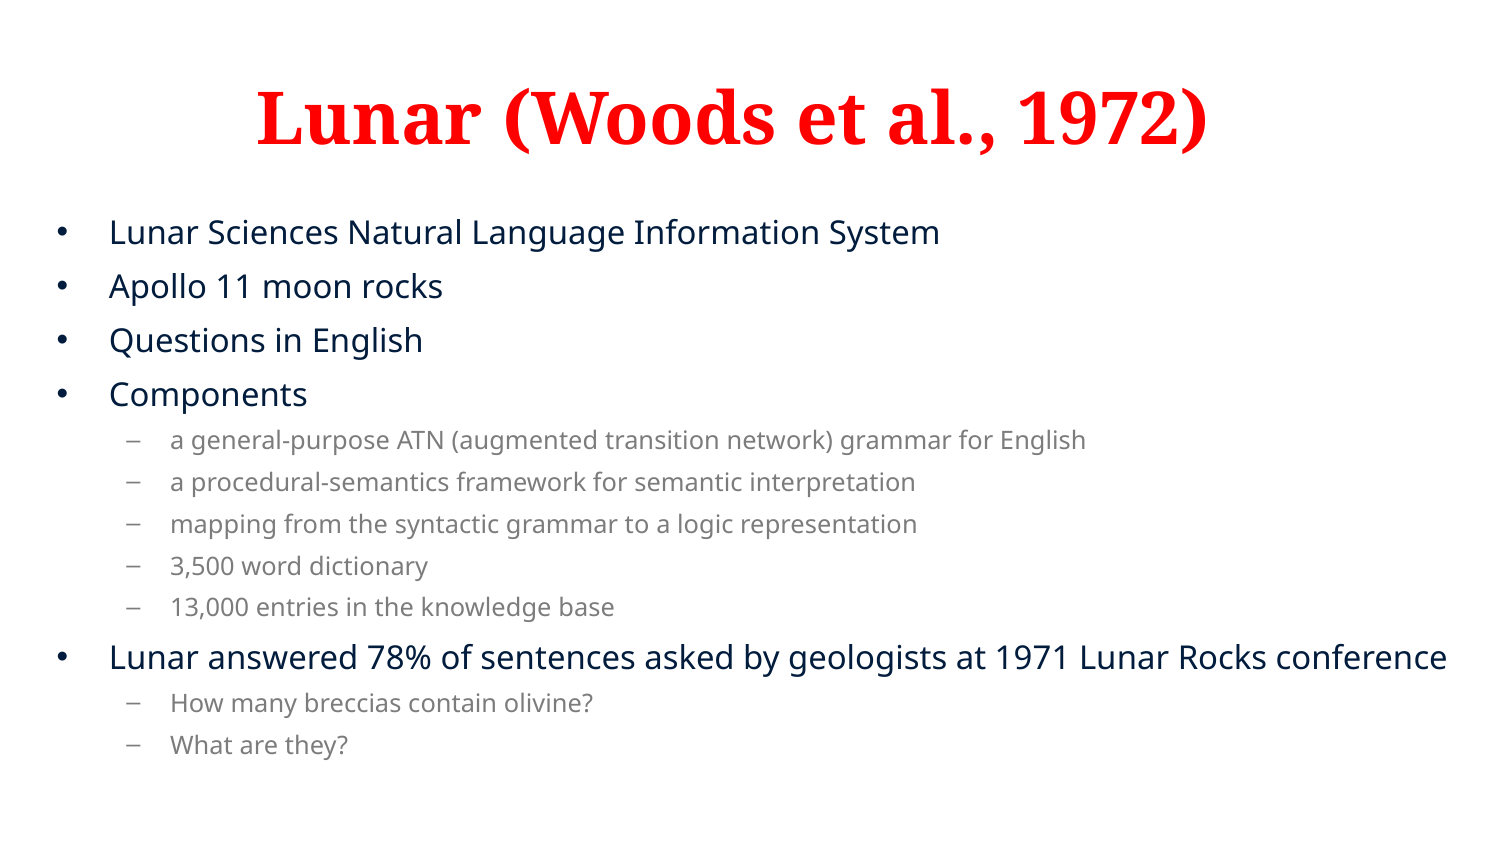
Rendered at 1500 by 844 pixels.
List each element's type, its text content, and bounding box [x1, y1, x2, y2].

title Lunar (Woods et al., 1972) [41, 64, 1425, 180]
list Lunar Sciences Natural Language Information System Apollo 11 moon rocks Questions in English Components a general-purpose ATN (augmented transition network) grammar for English a procedural-semantics framework for semantic interpretation mapping from the syntactic grammar to a logic representation 3,500 word dictionary 13,000 entries in the knowledge base Lunar answered 78% of sentences asked by geologists at 1971 Lunar Rocks conference How many breccias contain olivine? What are they? [41, 196, 1473, 819]
